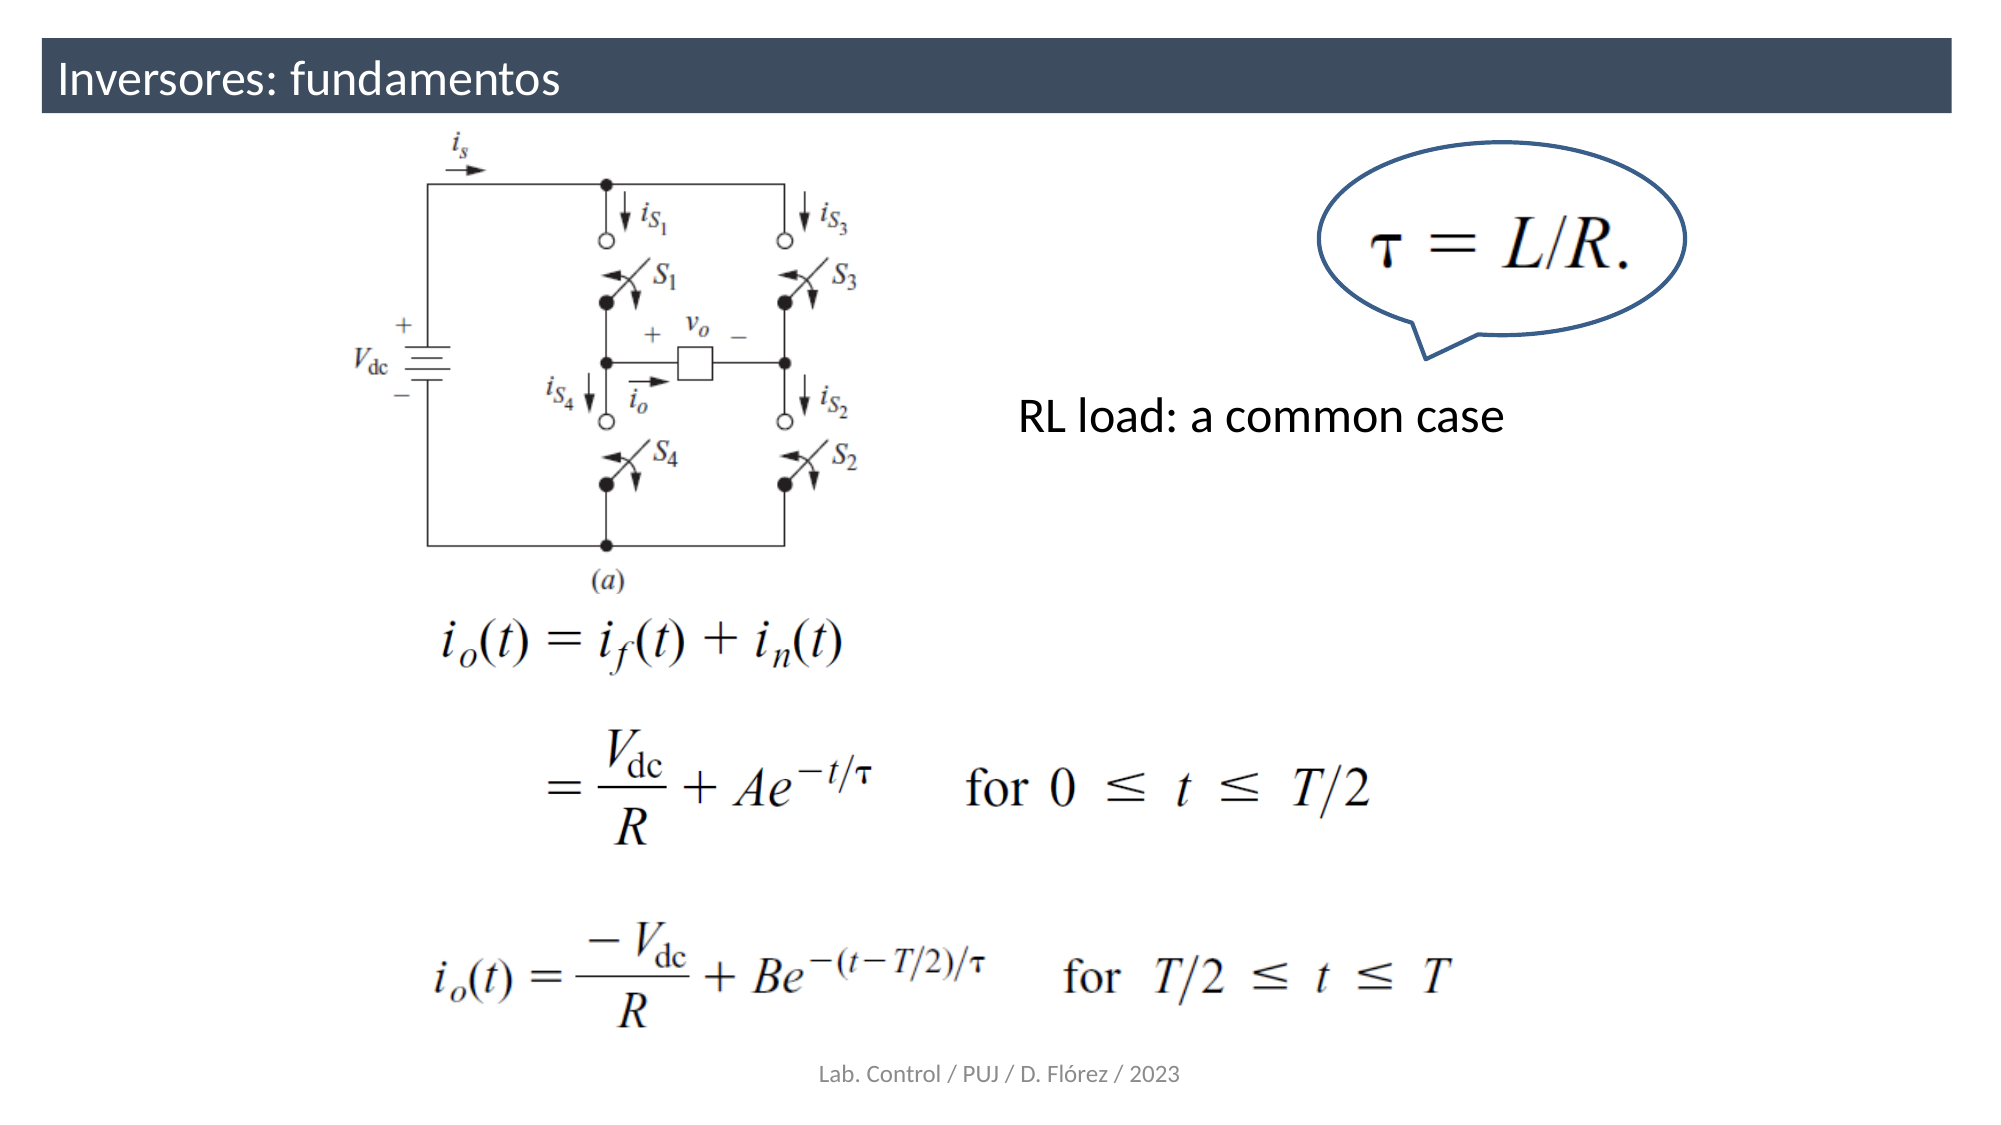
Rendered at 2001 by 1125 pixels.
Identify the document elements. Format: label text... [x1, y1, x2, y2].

text_box Inversores: fundamentos [41, 38, 1952, 114]
picture [413, 891, 1489, 1048]
picture [1362, 189, 1642, 293]
text_box RL load: a common case [1003, 375, 1525, 451]
picture [327, 96, 1398, 863]
footer Lab. Control / PUJ / D. Flórez / 2023 [762, 1048, 1238, 1103]
text_box [1318, 142, 1686, 360]
